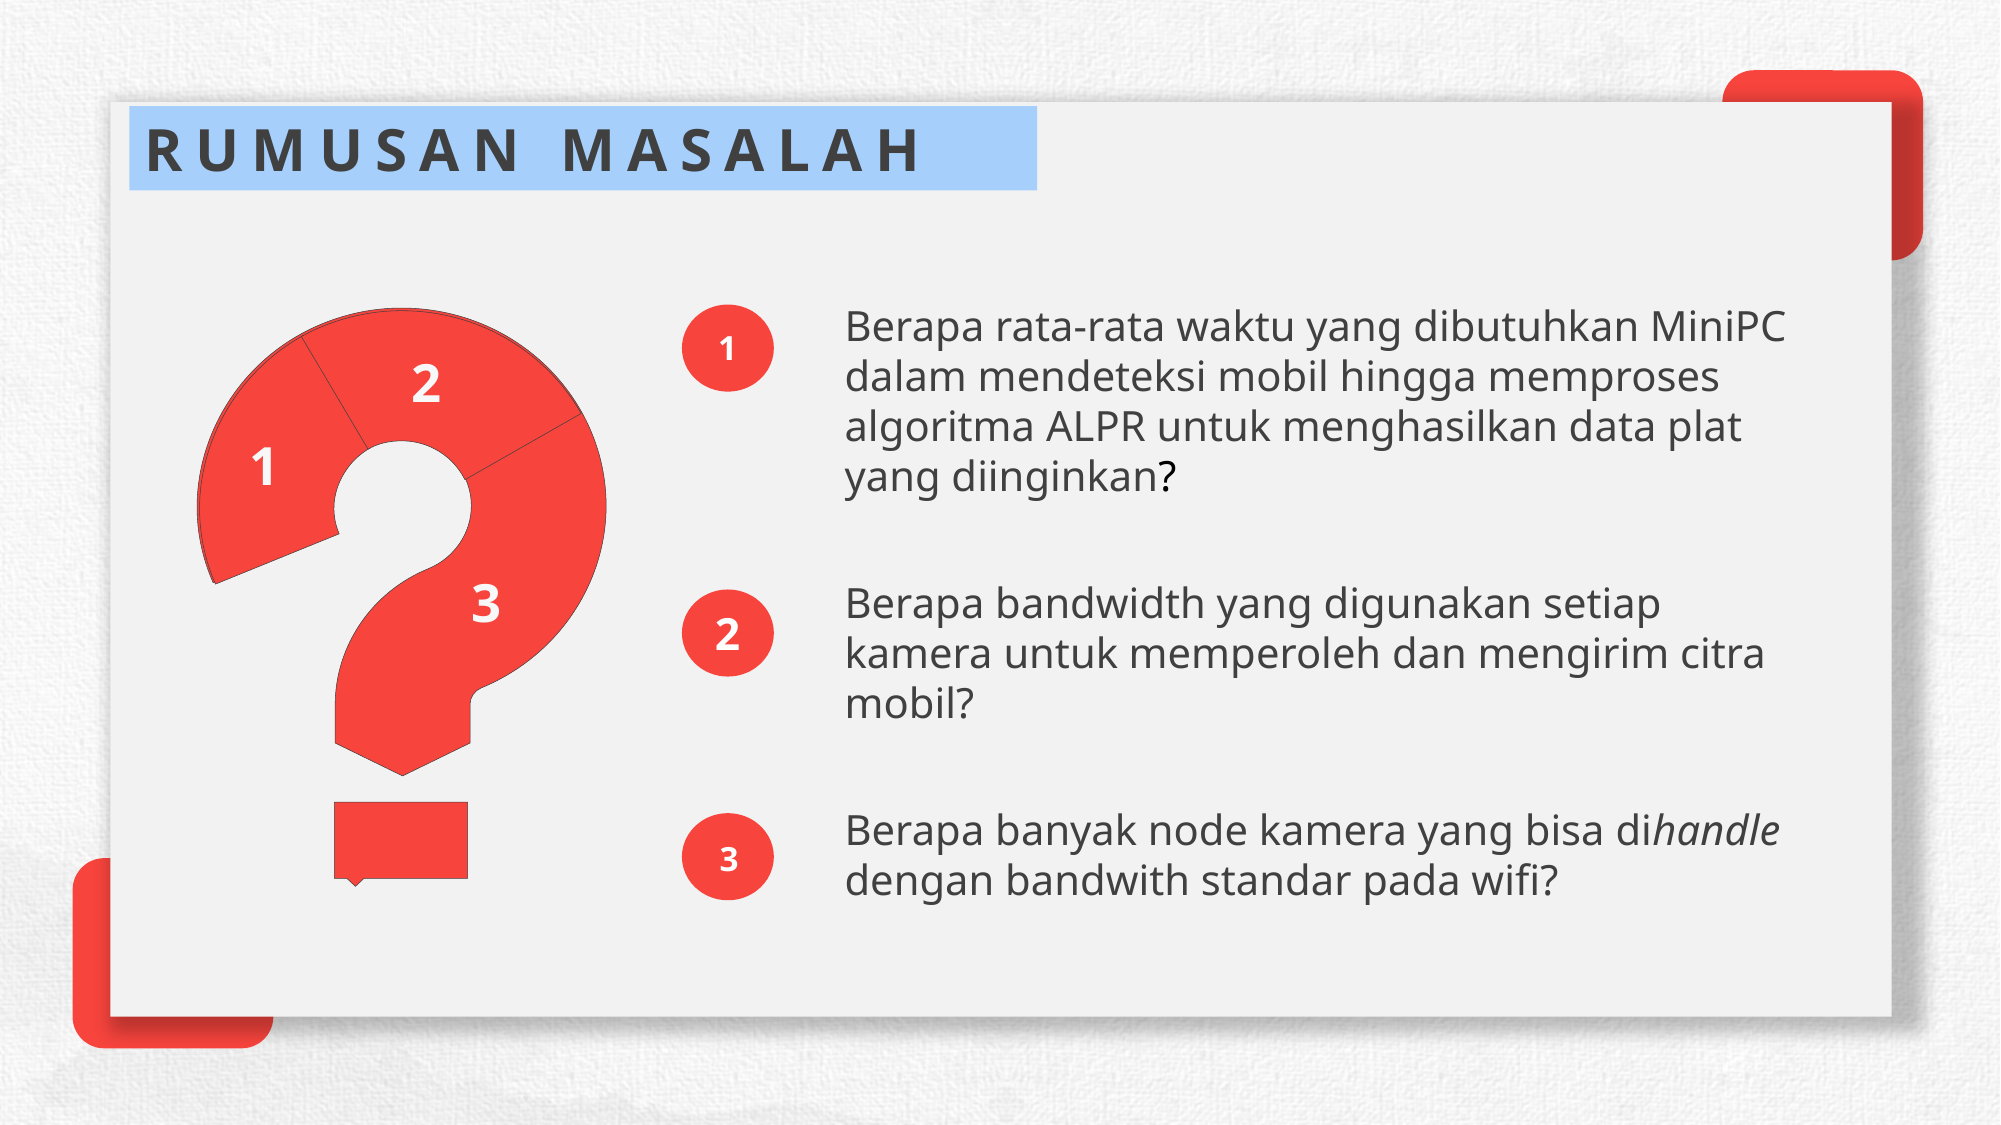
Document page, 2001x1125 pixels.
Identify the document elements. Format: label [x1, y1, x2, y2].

text_box [681, 813, 774, 901]
text_box [681, 589, 774, 677]
text_box [72, 70, 1924, 1049]
picture [0, 0, 2000, 1125]
text_box [681, 304, 774, 392]
